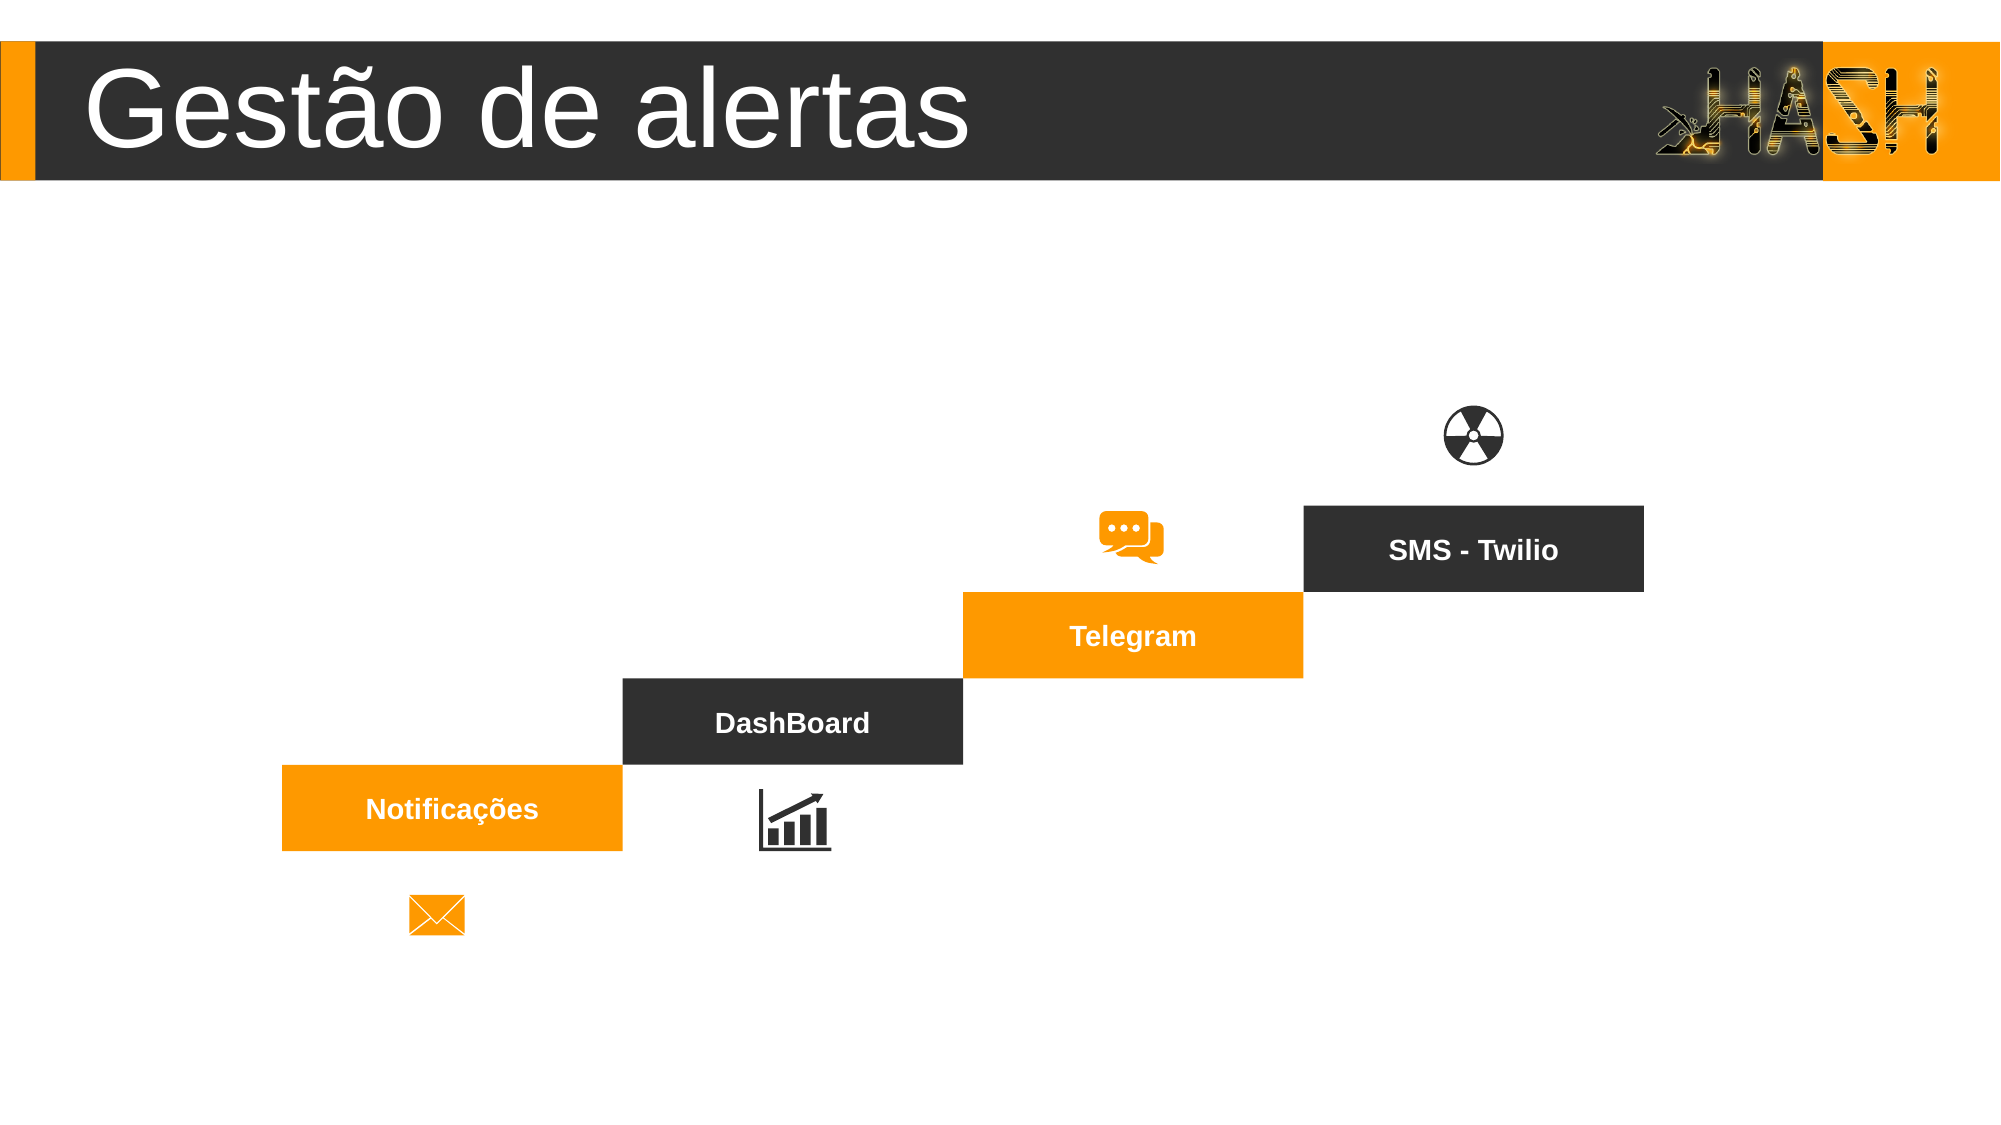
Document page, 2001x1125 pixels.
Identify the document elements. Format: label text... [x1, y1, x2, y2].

list Gestão de alertas [69, 51, 1524, 171]
picture [1649, 58, 1997, 164]
text_box [1442, 404, 1505, 467]
text_box [406, 893, 468, 937]
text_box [282, 505, 1644, 852]
